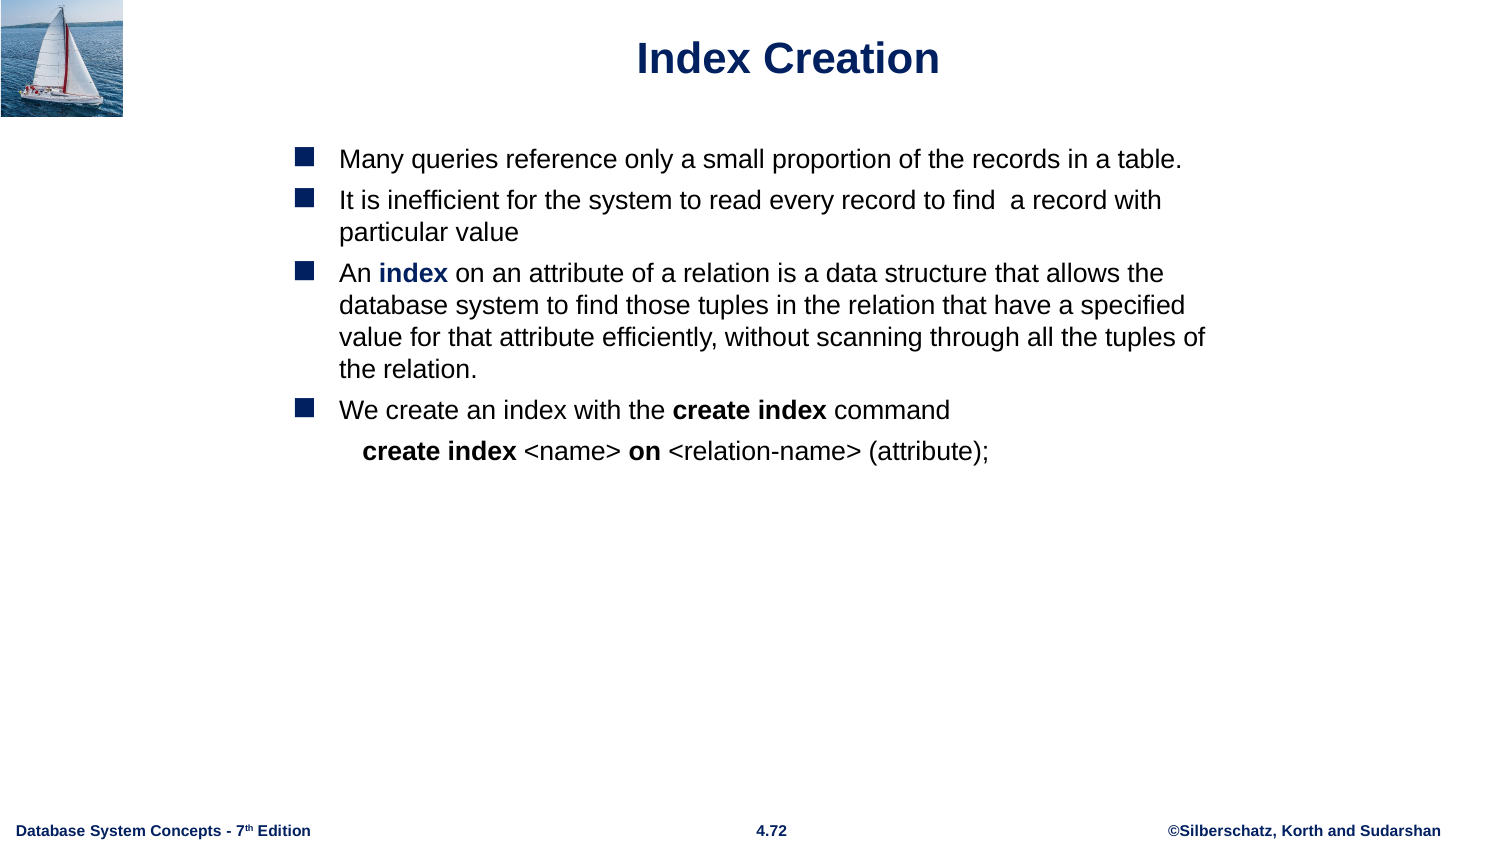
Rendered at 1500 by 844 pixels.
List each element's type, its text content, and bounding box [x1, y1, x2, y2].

picture [0, 0, 123, 117]
title Index Creation [125, 14, 1452, 90]
list Many queries reference only a small proportion of the records in a table. It is inefficient for the system to read every record to find a record with particular value An index on an attribute of a relation is a data structure that allows the database system to find those tuples in the relation that have a specified value for that attribute efficiently, without scanning through all the tuples of the relation. We create an index with the create index command create index <name> on <relation-name> (attribute); [282, 134, 1222, 641]
